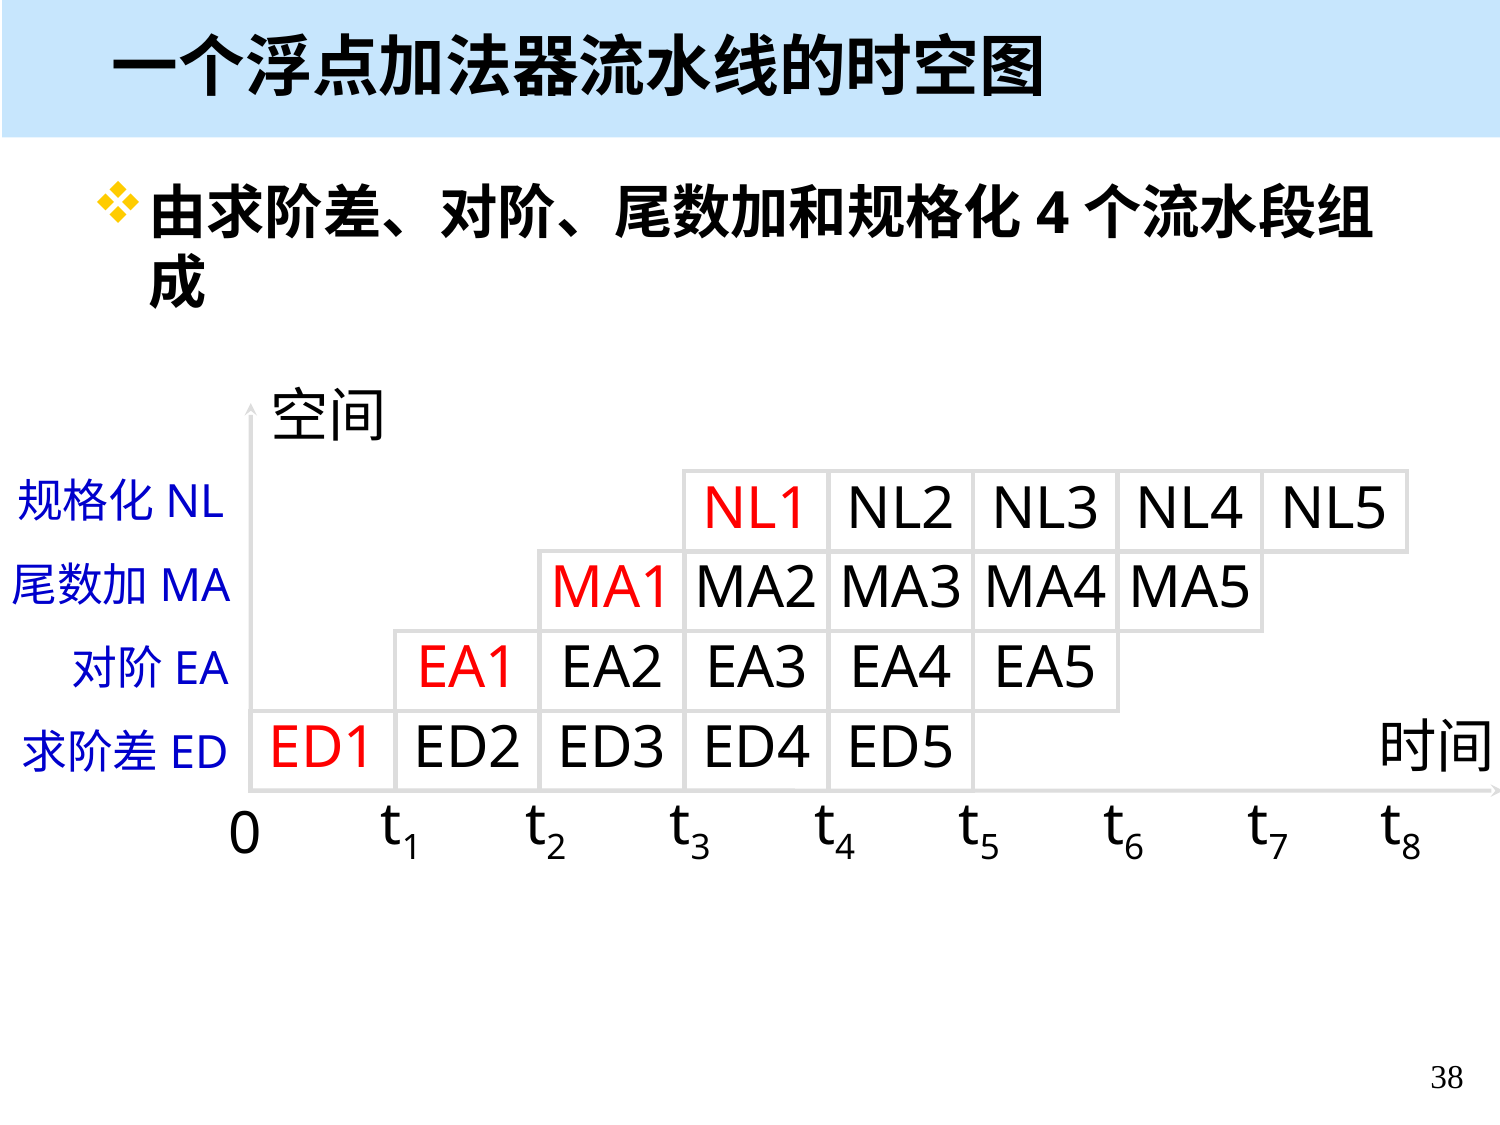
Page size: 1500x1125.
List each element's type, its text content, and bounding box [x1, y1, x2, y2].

text_box 对阶EA [17, 631, 241, 712]
text_box ED5 [828, 712, 974, 791]
text_box ED1 [251, 710, 395, 790]
list 由求阶差、对阶、尾数加和规格化4个流水段组成 [76, 167, 1428, 282]
text_box 求阶差ED [17, 715, 241, 795]
text_box MA4 [972, 552, 1117, 632]
text_box ED4 [684, 712, 828, 791]
text_box [244, 404, 250, 416]
text_box 0 [202, 802, 287, 871]
text_box t5 [937, 790, 1022, 860]
text_box NL4 [1117, 471, 1261, 552]
text_box t4 [792, 791, 877, 860]
text_box EA3 [684, 632, 828, 712]
text_box 时间 [1358, 710, 1500, 791]
text_box ED2 [395, 712, 539, 791]
text_box MA5 [1117, 552, 1263, 632]
text_box ED3 [539, 712, 684, 791]
text_box EA4 [828, 632, 972, 712]
text_box t2 [503, 791, 588, 860]
text_box [1490, 791, 1500, 797]
text_box NL3 [972, 471, 1117, 552]
text_box MA3 [828, 552, 972, 632]
text_box t3 [648, 791, 733, 860]
text_box t7 [1226, 790, 1311, 860]
text_box t8 [1358, 790, 1443, 860]
text_box EA1 [395, 630, 539, 712]
text_box 尾数加MA [1, 548, 241, 628]
text_box NL2 [828, 471, 972, 552]
text_box 规格化NL [1, 464, 241, 545]
text_box EA5 [972, 632, 1118, 712]
text_box 空间 [250, 380, 408, 461]
text_box MA1 [539, 550, 684, 632]
text_box EA2 [539, 632, 684, 712]
title 一个浮点加法器流水线的时空图 [96, 11, 1385, 112]
text_box MA2 [684, 552, 828, 632]
text_box NL1 [684, 471, 828, 552]
text_box NL5 [1261, 471, 1407, 552]
text_box t6 [1081, 790, 1166, 860]
text_box t1 [359, 790, 444, 860]
